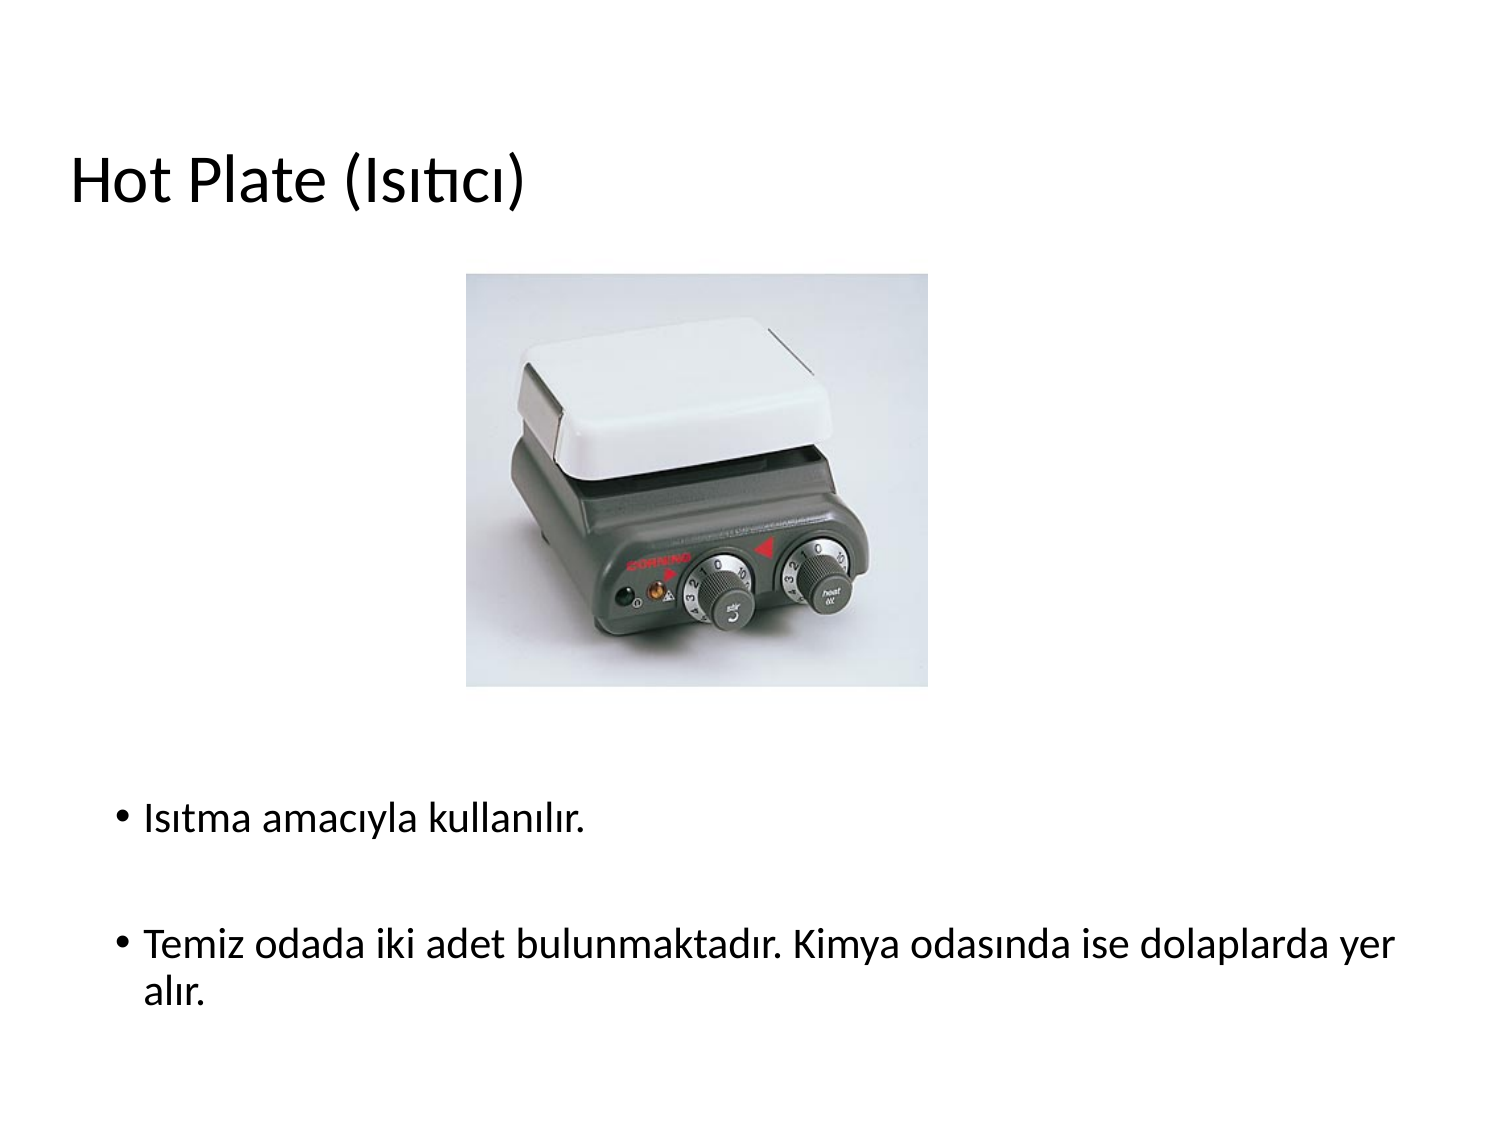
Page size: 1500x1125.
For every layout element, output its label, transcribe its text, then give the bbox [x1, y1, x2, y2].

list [466, 238, 928, 723]
title Hot Plate (Isıtıcı) [55, 99, 1231, 262]
list Isıtma amacıyla kullanılır. Temiz odada iki adet bulunmaktadır. Kimya odasında ise dolaplarda yer alır. [100, 786, 1436, 1096]
